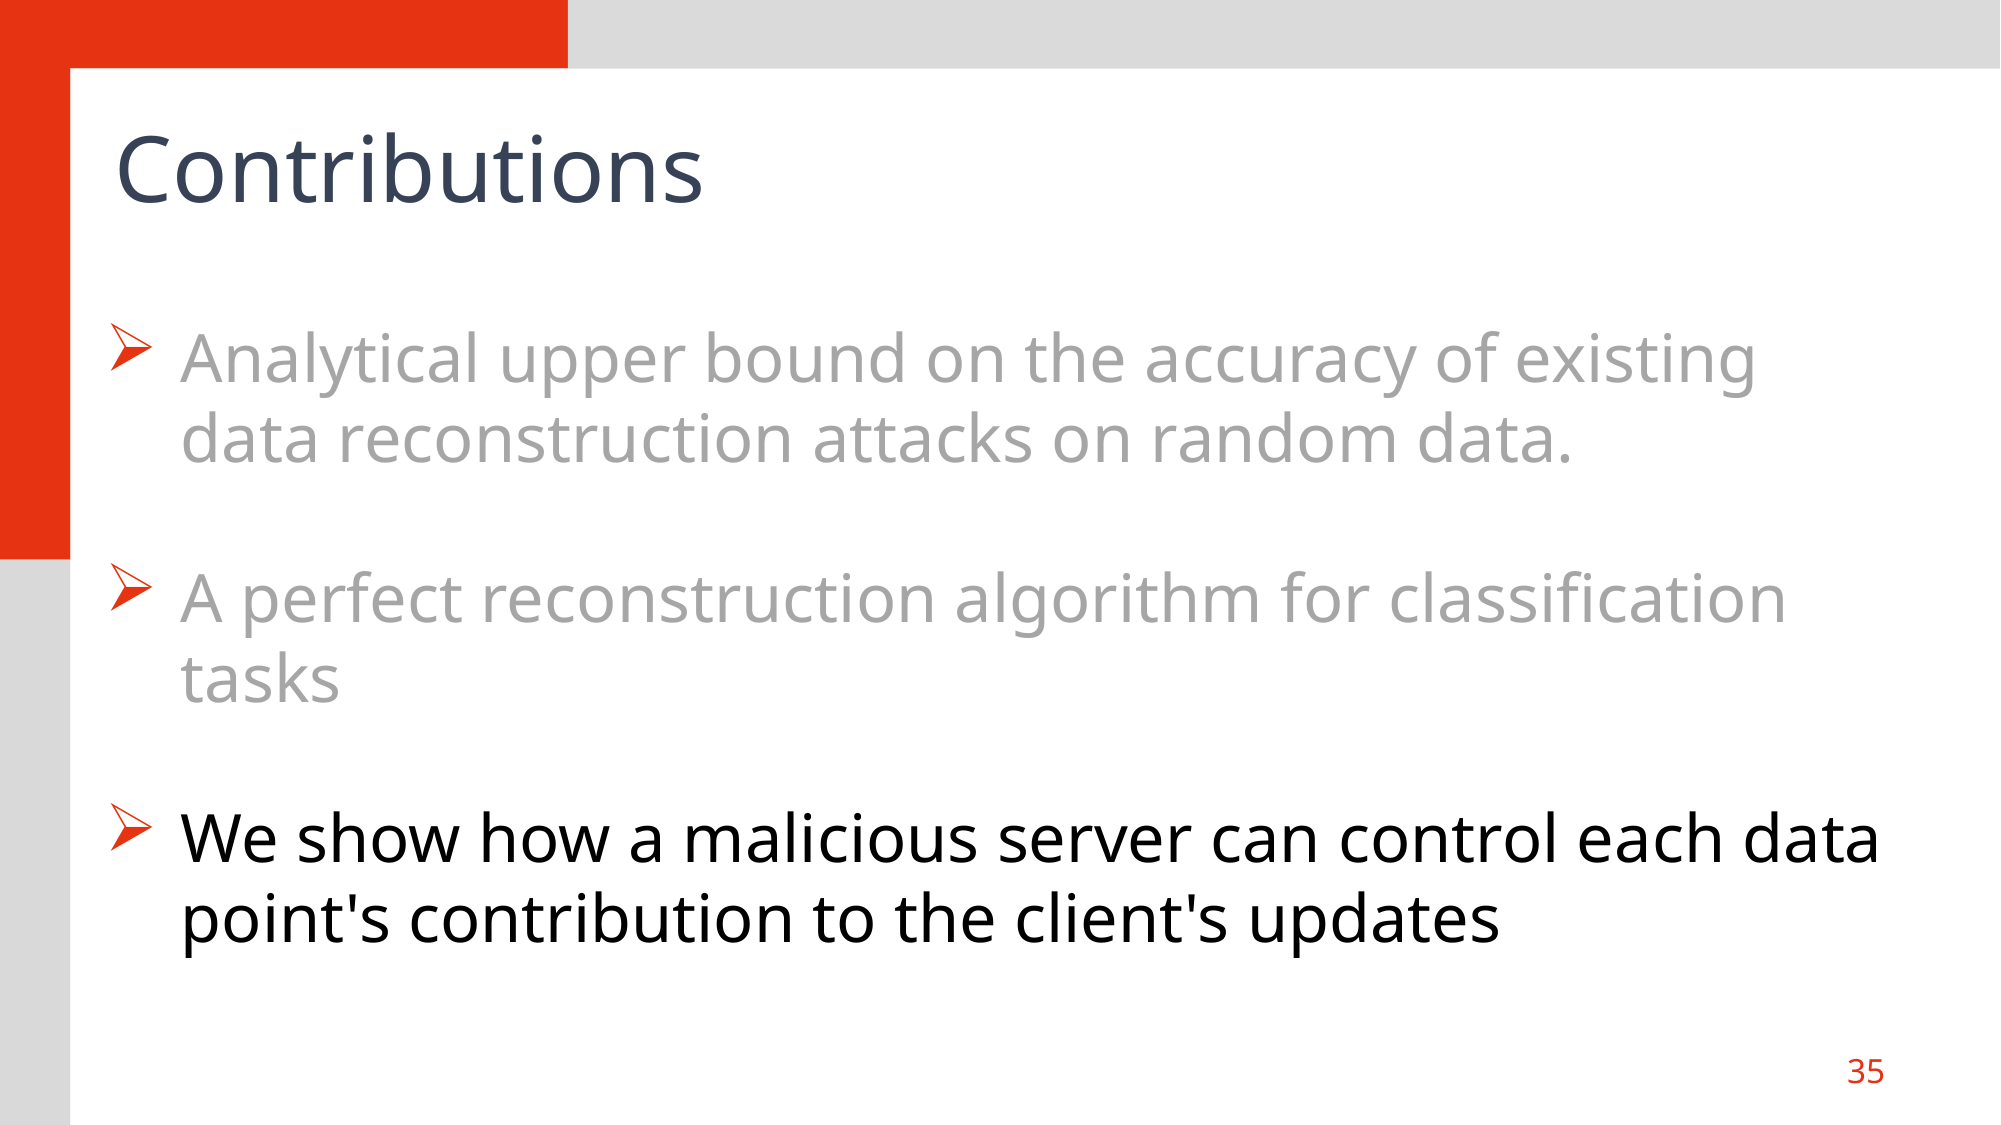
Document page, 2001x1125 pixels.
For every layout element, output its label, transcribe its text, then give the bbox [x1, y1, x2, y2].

title Contributions [99, 72, 1900, 261]
slide_number 35 [1433, 1042, 1900, 1103]
text_box Analytical upper bound on the accuracy of existing data reconstruction attacks on random data. A perfect reconstruction algorithm for classification tasks We show how a malicious server can control each data point's contribution to the client's updates [16, 308, 1920, 963]
